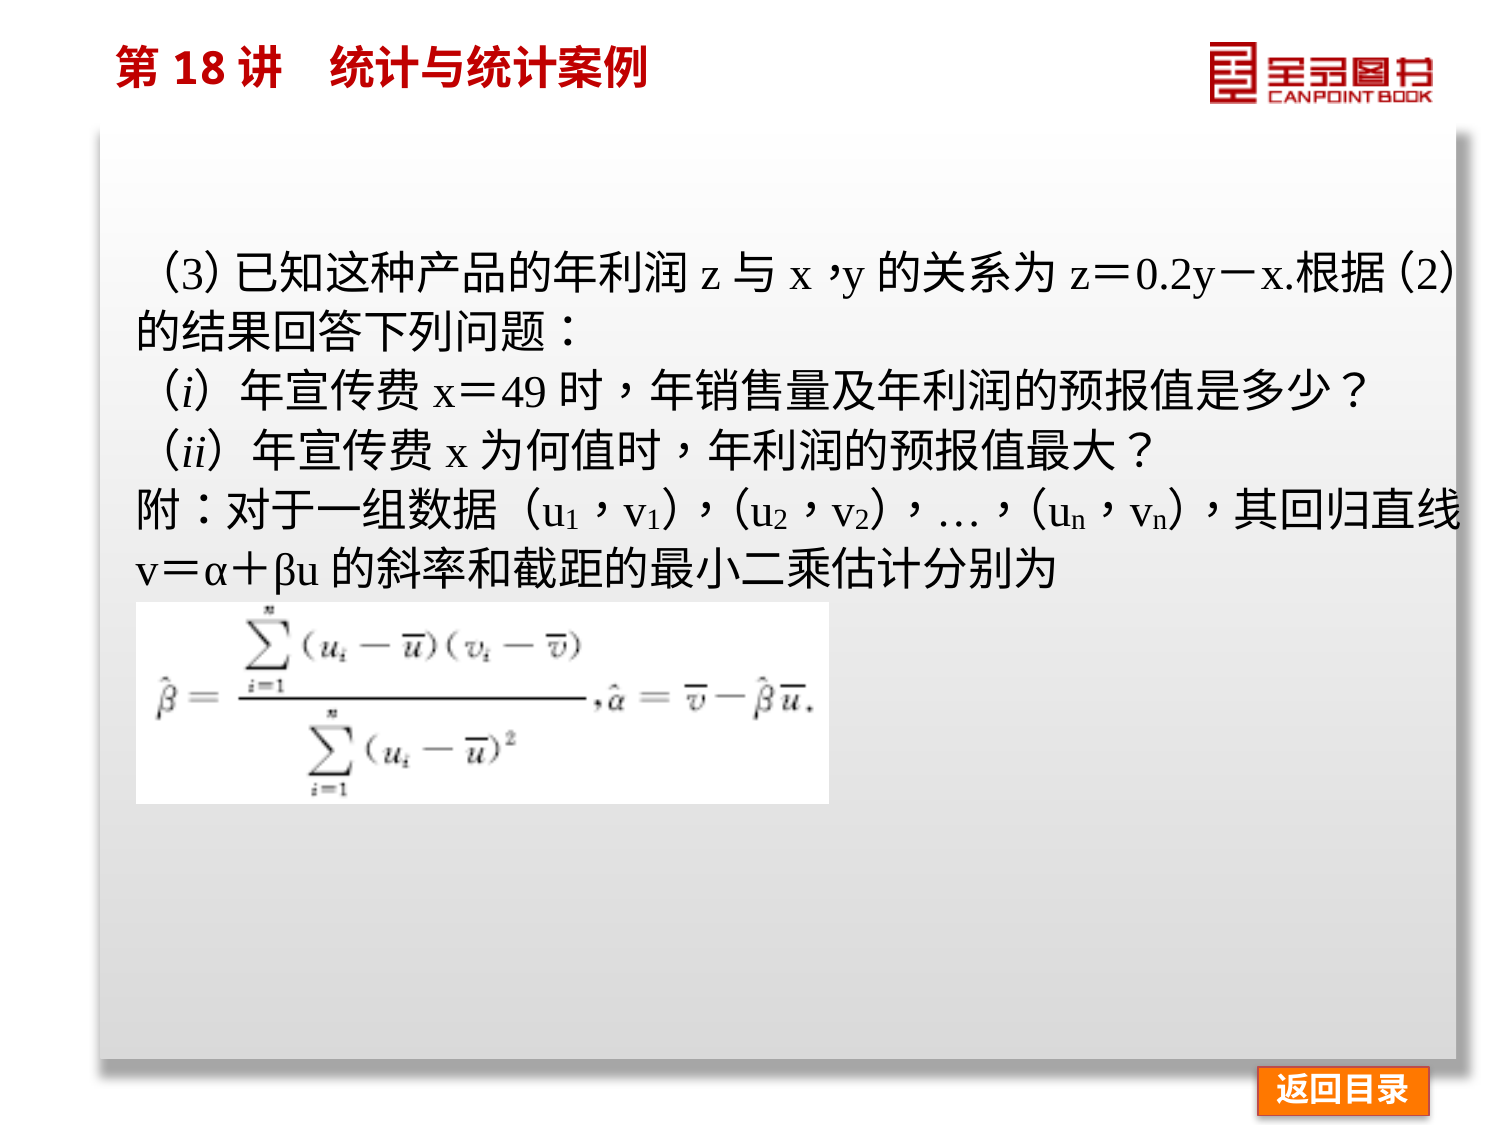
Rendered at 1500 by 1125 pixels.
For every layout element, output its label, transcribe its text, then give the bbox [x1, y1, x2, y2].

text_box 第18讲 统计与统计案例 [100, 27, 1199, 106]
picture [1210, 42, 1433, 104]
text_box [112, 148, 1412, 1035]
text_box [135, 243, 1464, 1125]
